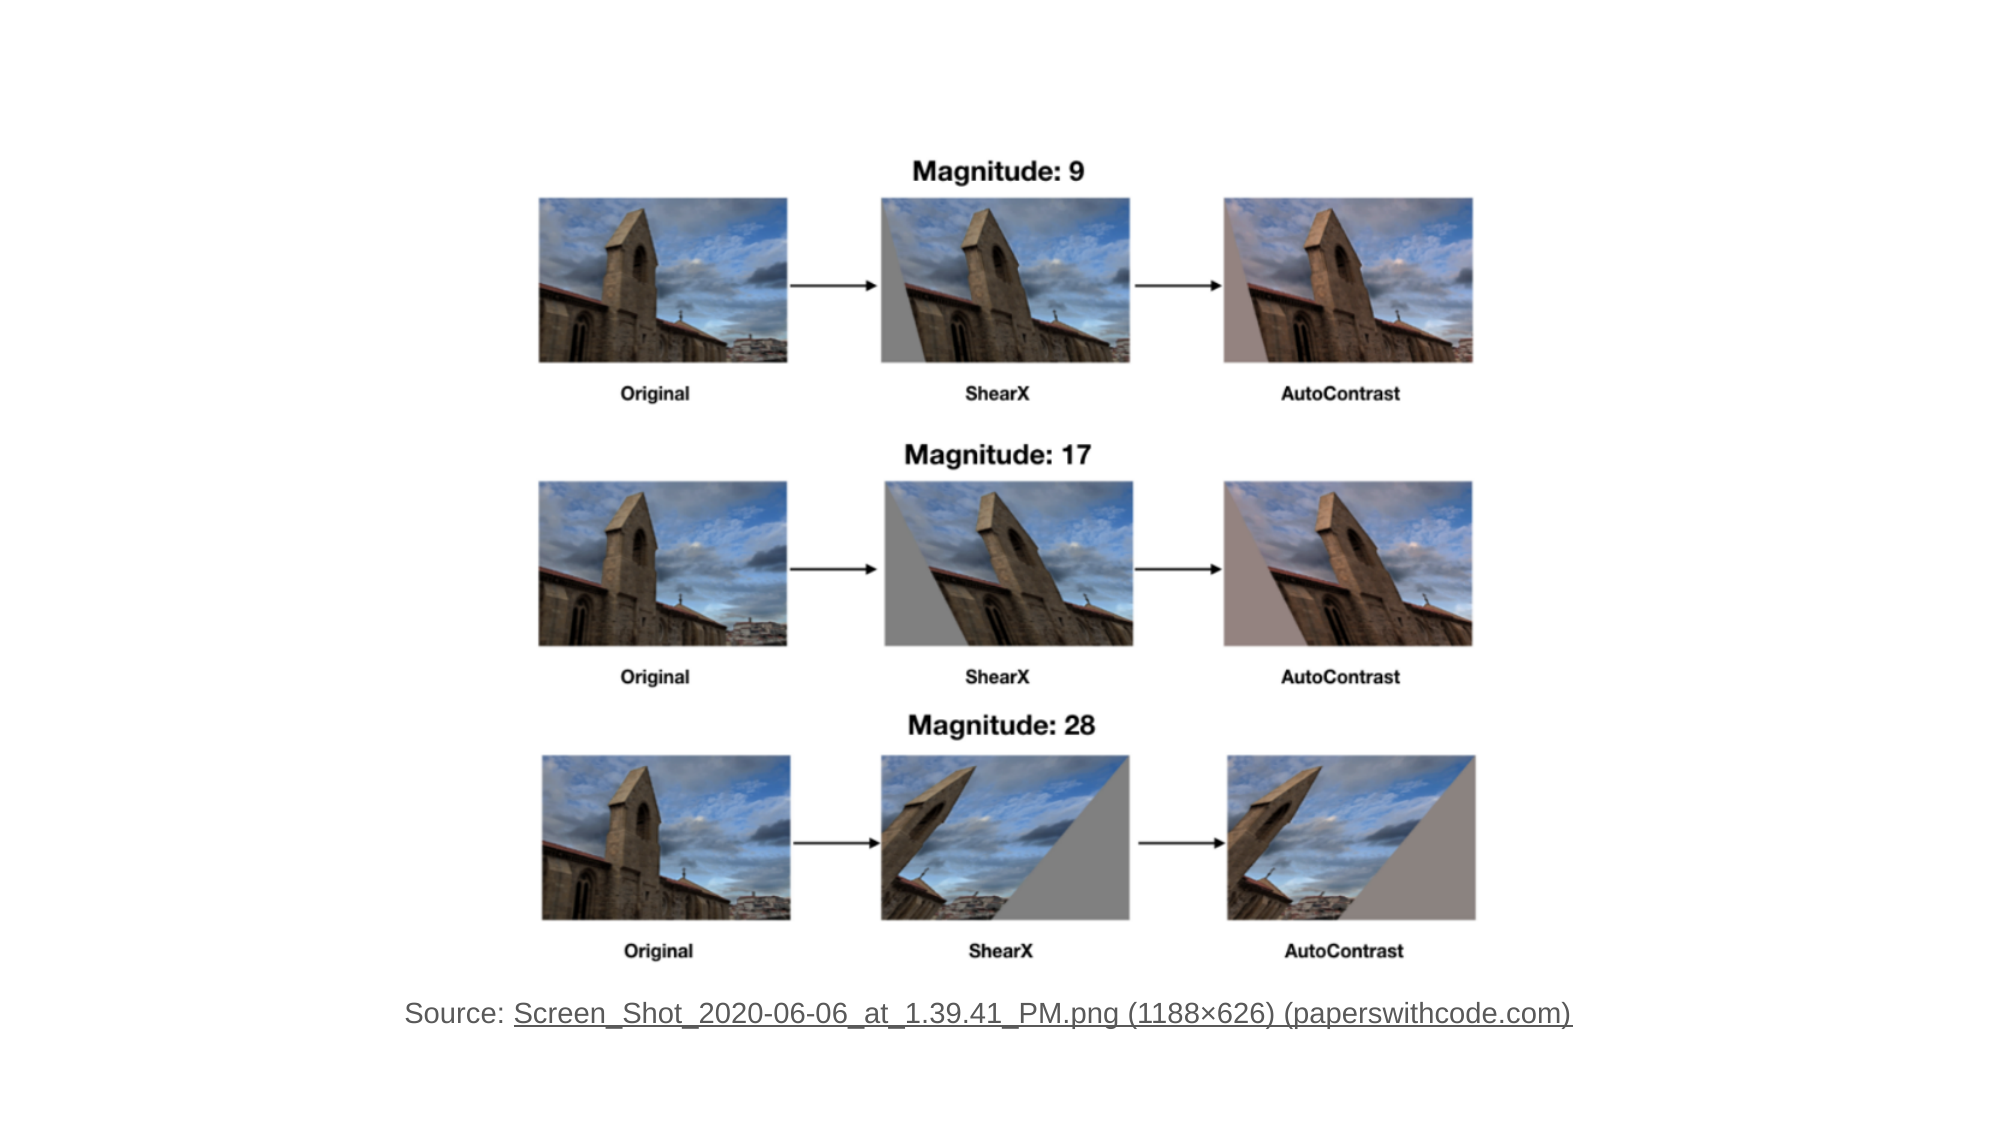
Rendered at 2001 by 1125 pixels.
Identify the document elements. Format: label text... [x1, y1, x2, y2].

picture [509, 156, 1491, 968]
text_box Source: Screen_Shot_2020-06-06_at_1.39.41_PM.png (1188×626) (paperswithcode.com) [389, 986, 1611, 1037]
